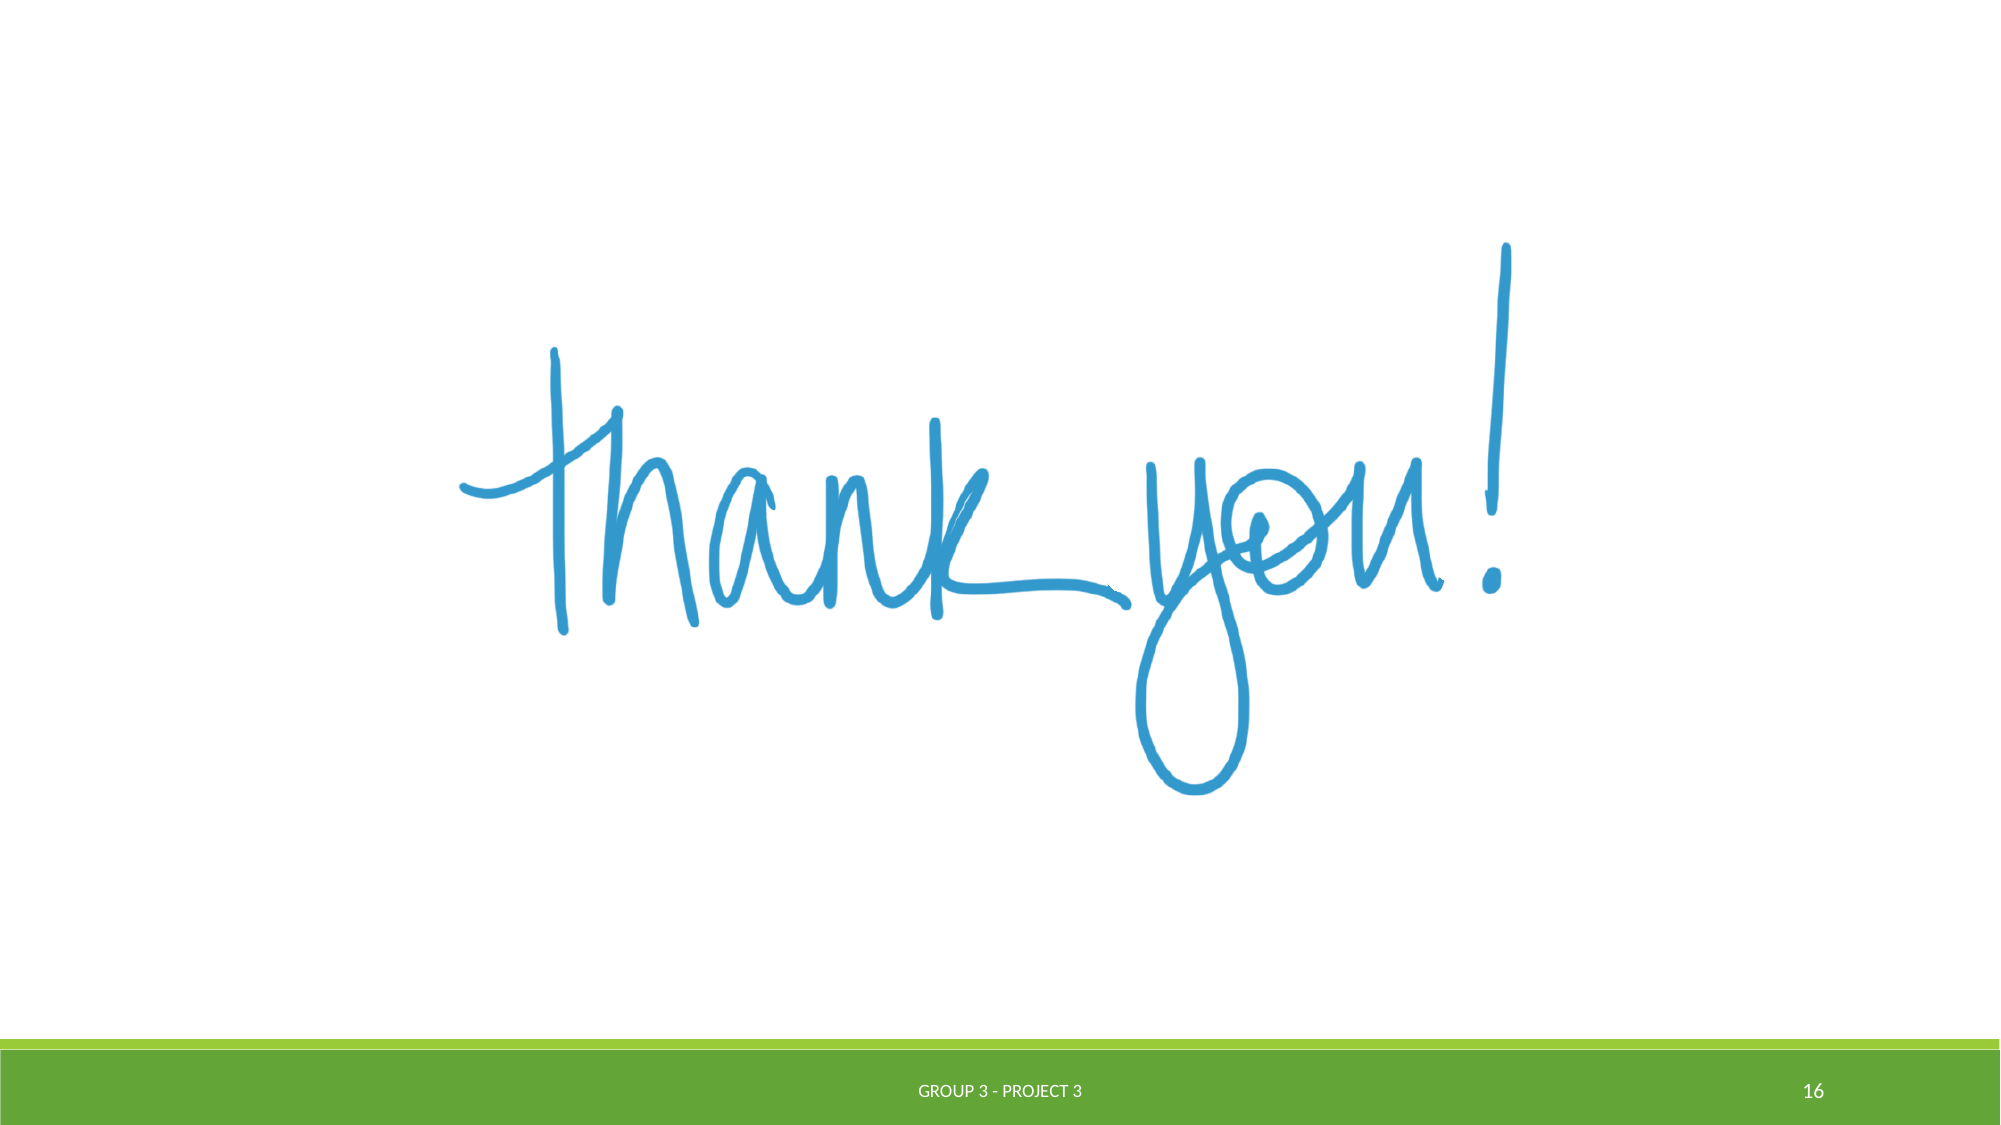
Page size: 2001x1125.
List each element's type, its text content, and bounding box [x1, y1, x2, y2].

footer Group 3 - Project 3 [604, 1059, 1396, 1120]
slide_number 16 [1624, 1059, 1840, 1120]
picture [458, 241, 1513, 797]
